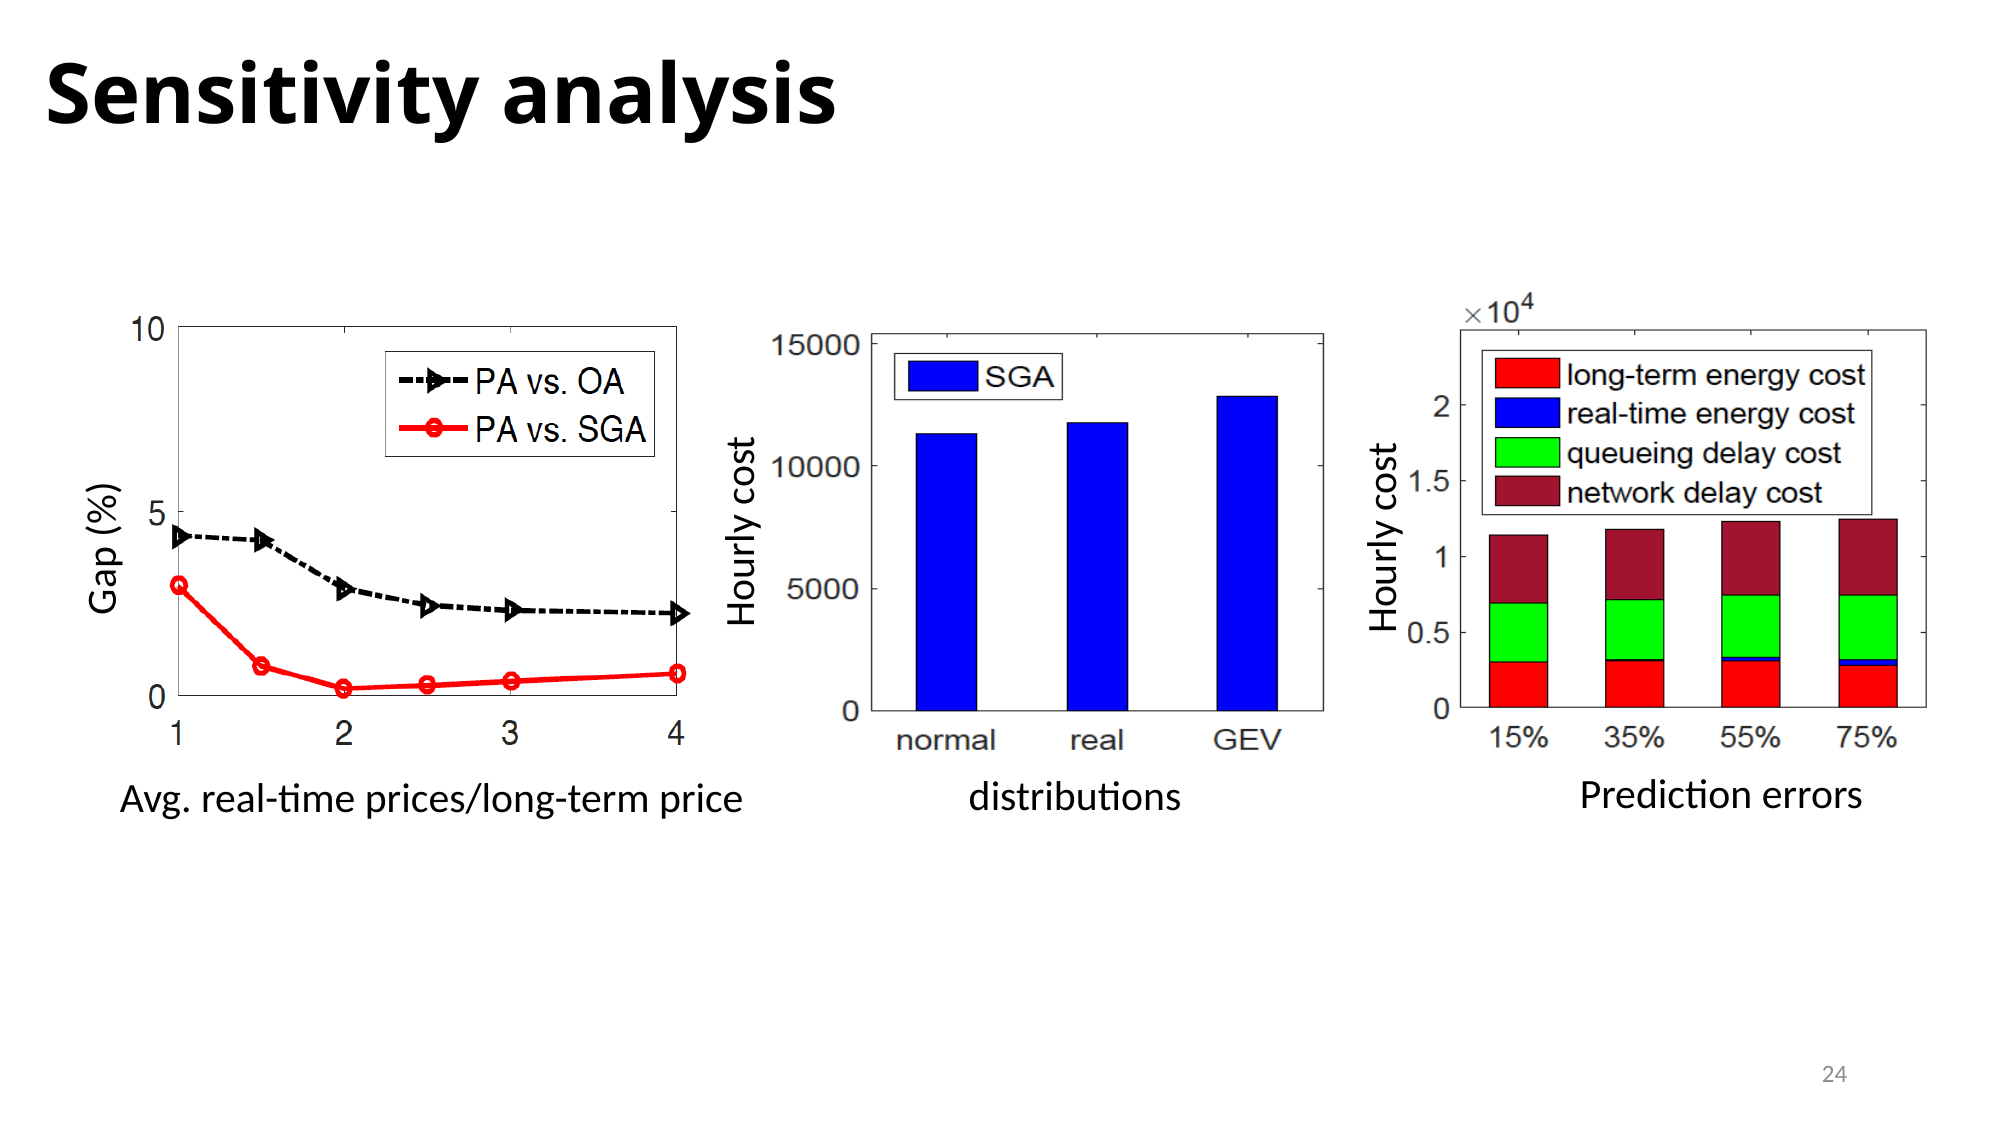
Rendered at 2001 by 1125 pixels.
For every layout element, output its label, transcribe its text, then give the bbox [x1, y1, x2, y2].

picture [1408, 291, 1933, 760]
picture [129, 312, 691, 751]
slide_number 24 [1412, 1042, 1863, 1103]
text_box Avg. real-time prices/long-term price [105, 763, 760, 829]
text_box Hourly cost [1346, 427, 1408, 649]
title Sensitivity analysis [30, 13, 1884, 181]
text_box Hourly cost [705, 421, 770, 643]
text_box Gap (%) [66, 467, 129, 630]
picture [770, 331, 1337, 762]
text_box distributions [953, 762, 1197, 827]
text_box Prediction errors [1565, 760, 1879, 825]
